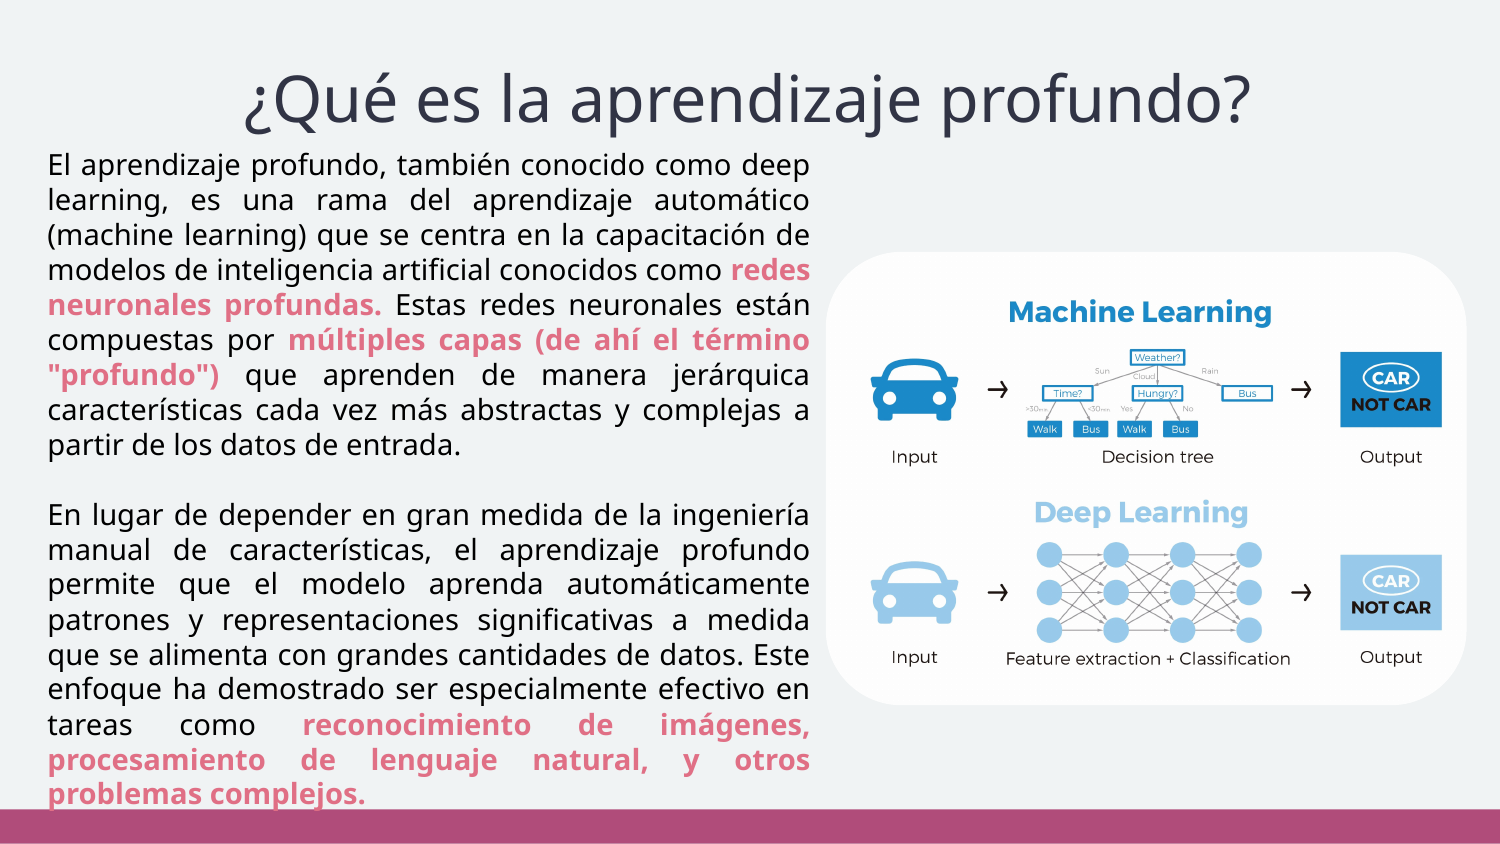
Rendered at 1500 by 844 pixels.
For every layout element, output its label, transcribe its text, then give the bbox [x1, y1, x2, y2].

text_box El aprendizaje profundo, también conocido como deep learning, es una rama del aprendizaje automático (machine learning) que se centra en la capacitación de modelos de inteligencia artificial conocidos como redes neuronales profundas. Estas redes neuronales están compuestas por múltiples capas (de ahí el término "profundo") que aprenden de manera jerárquica características cada vez más abstractas y complejas a partir de los datos de entrada. En lugar de depender en gran medida de la ingeniería manual de características, el aprendizaje profundo permite que el modelo aprenda automáticamente patrones y representaciones significativas a medida que se alimenta con grandes cantidades de datos. Este enfoque ha demostrado ser especialmente efectivo en tareas como reconocimiento de imágenes, procesamiento de lenguaje natural, y otros problemas complejos. [32, 163, 826, 794]
title ¿Qué es la aprendizaje profundo? [46, 42, 1450, 168]
picture [825, 251, 1467, 706]
